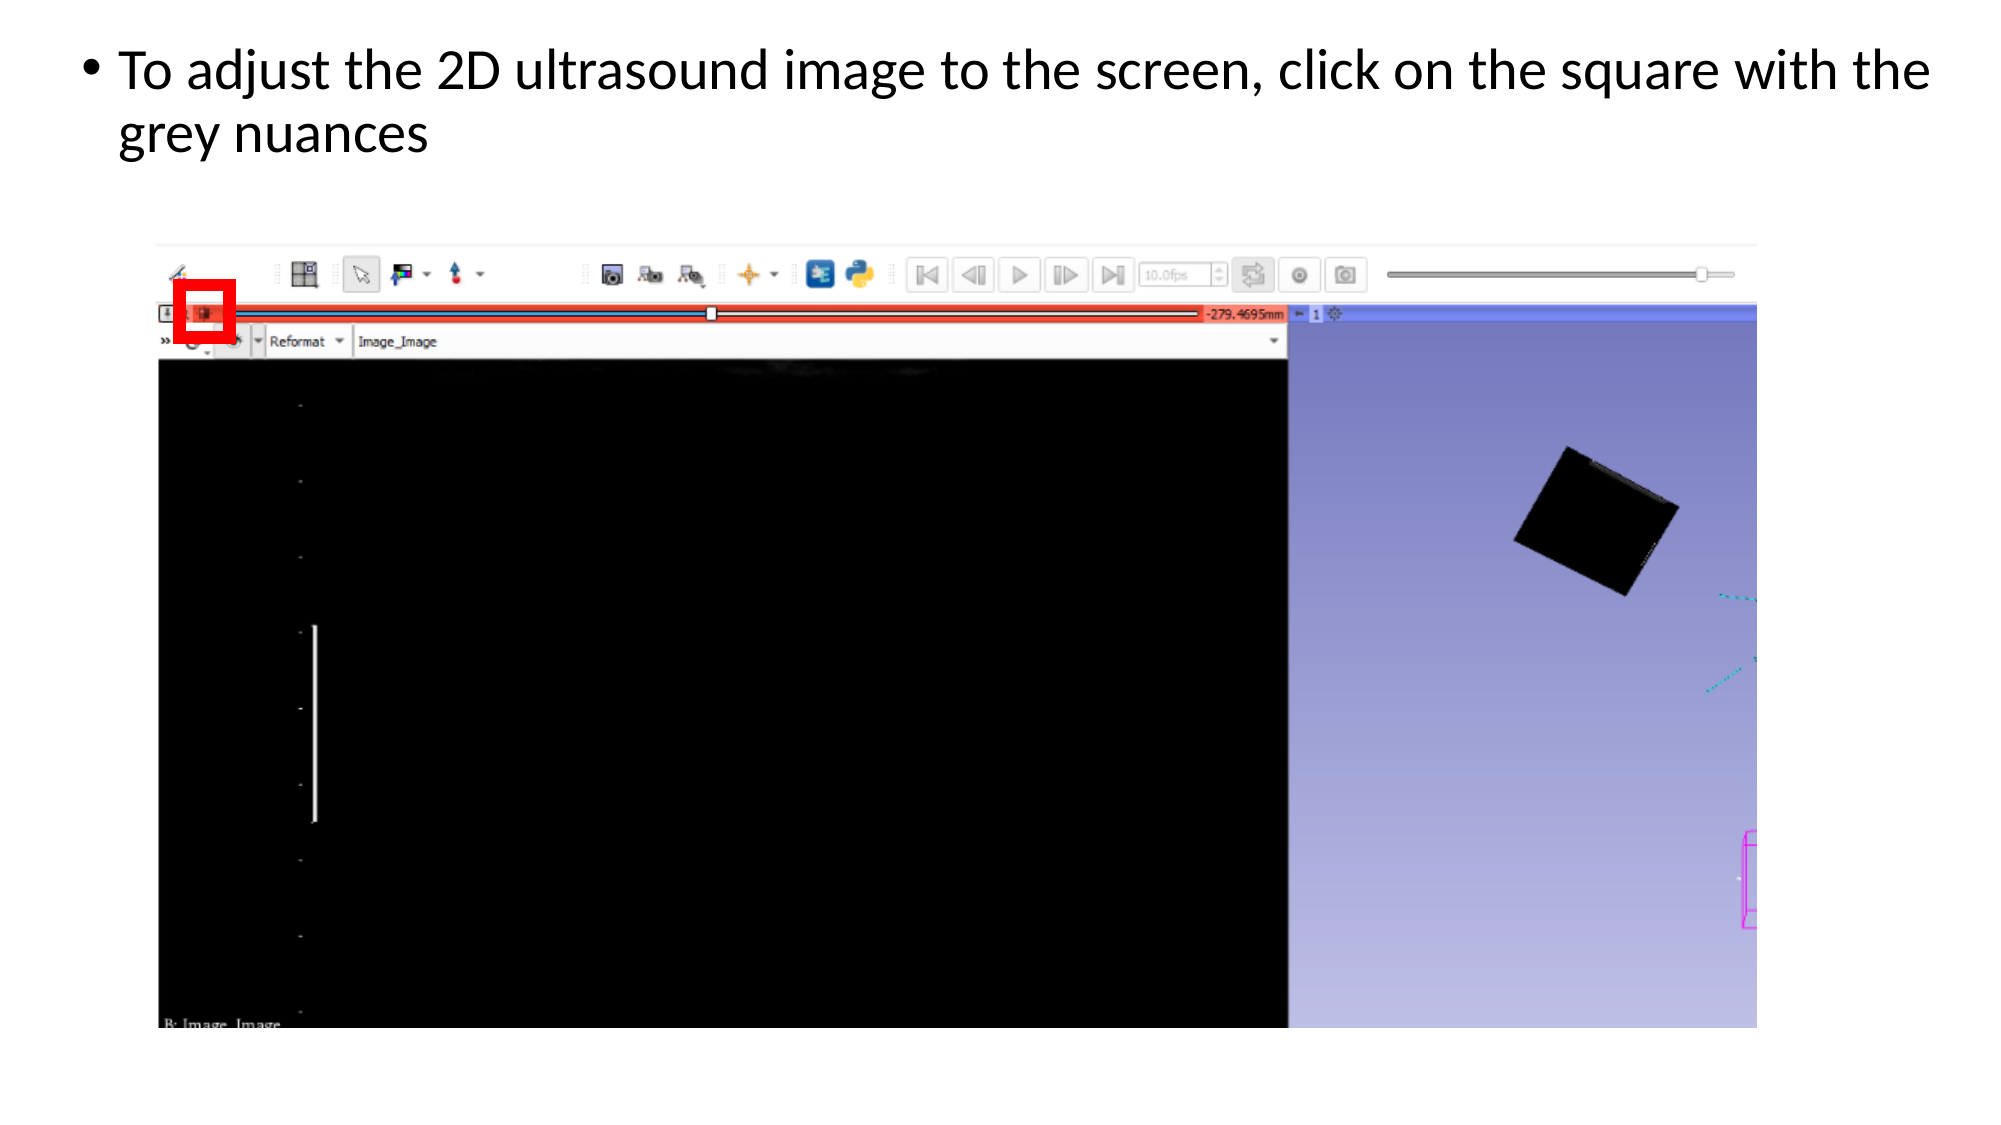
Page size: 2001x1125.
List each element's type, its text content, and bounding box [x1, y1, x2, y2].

list To adjust the 2D ultrasound image to the screen, click on the square with the grey nuances [66, 31, 2000, 318]
picture [155, 197, 1757, 1028]
